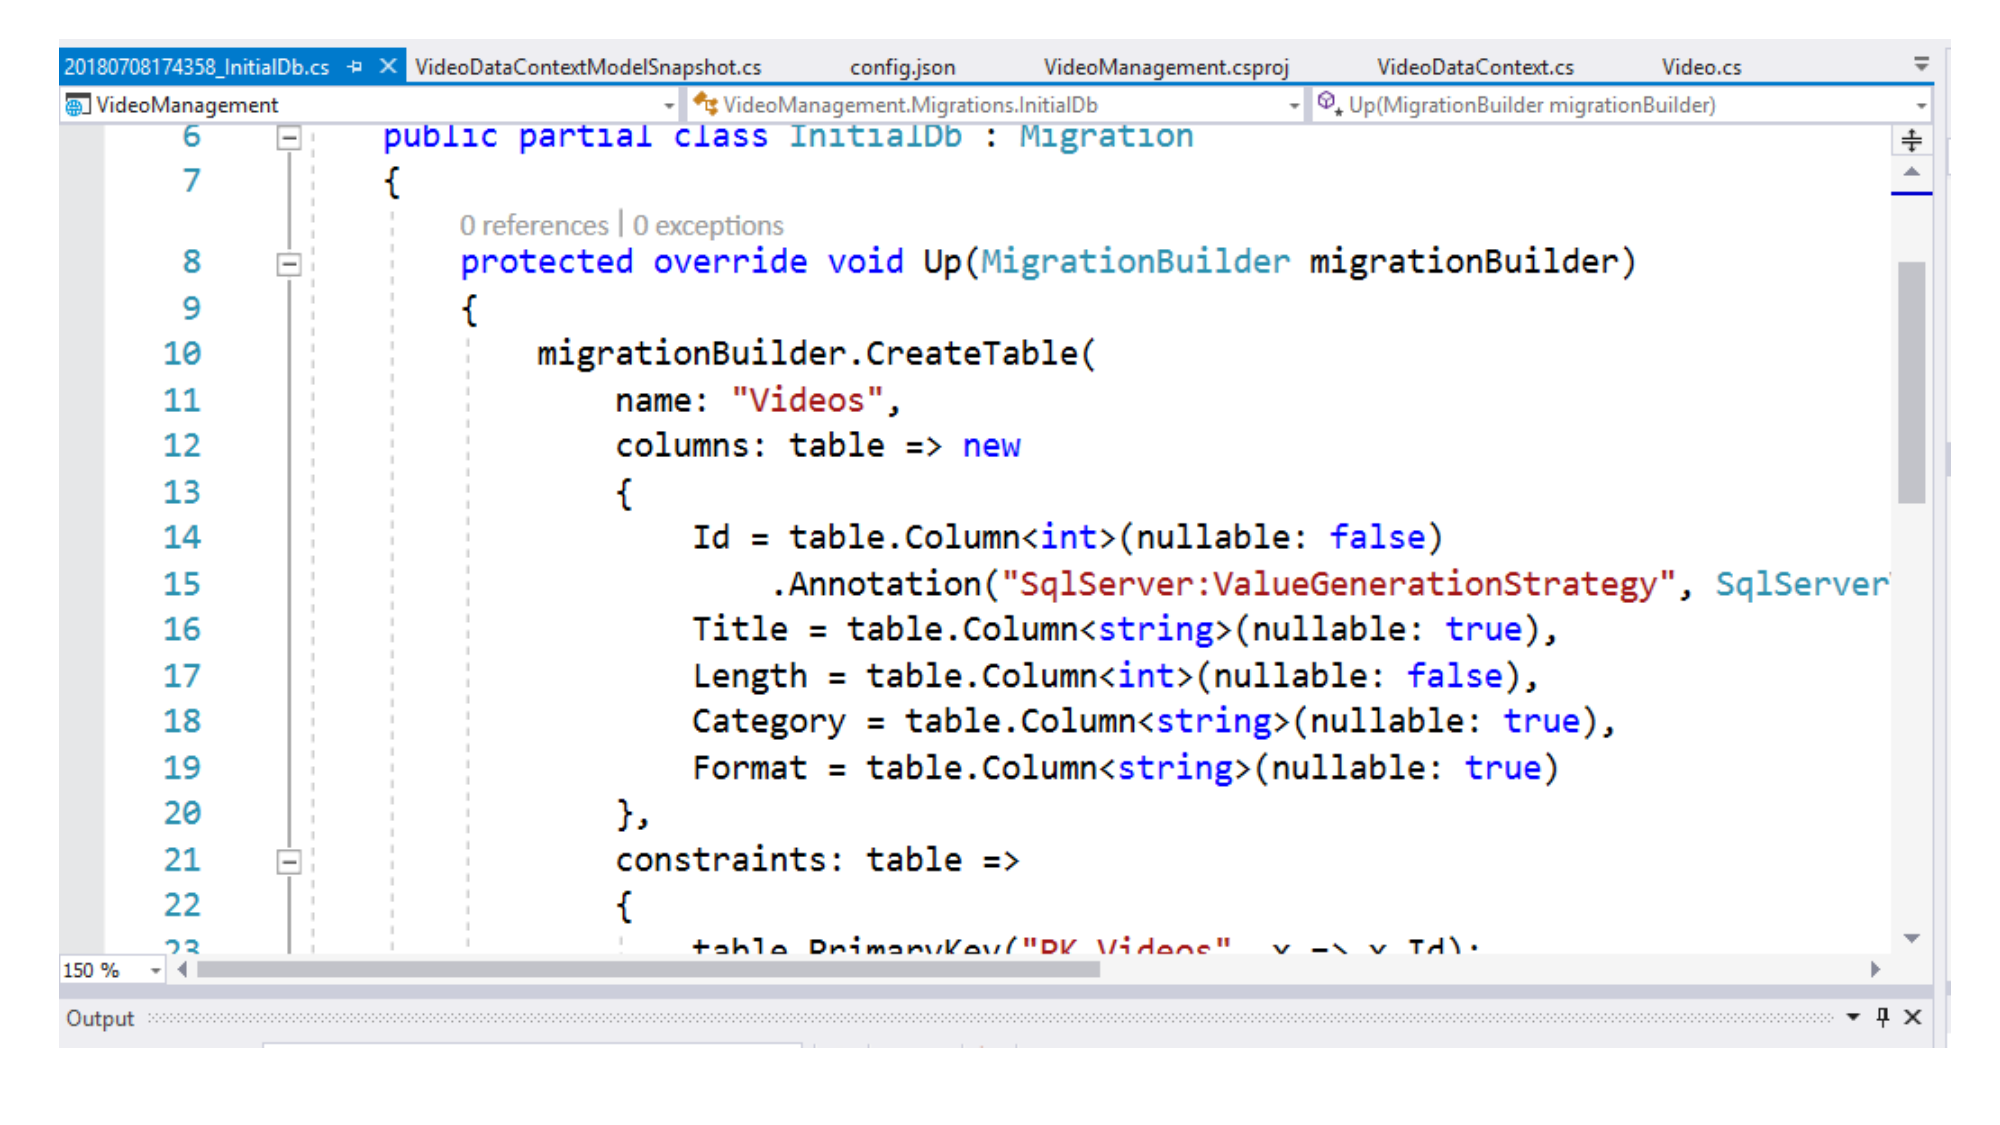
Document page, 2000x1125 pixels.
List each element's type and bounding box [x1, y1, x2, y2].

picture [59, 38, 1951, 1048]
